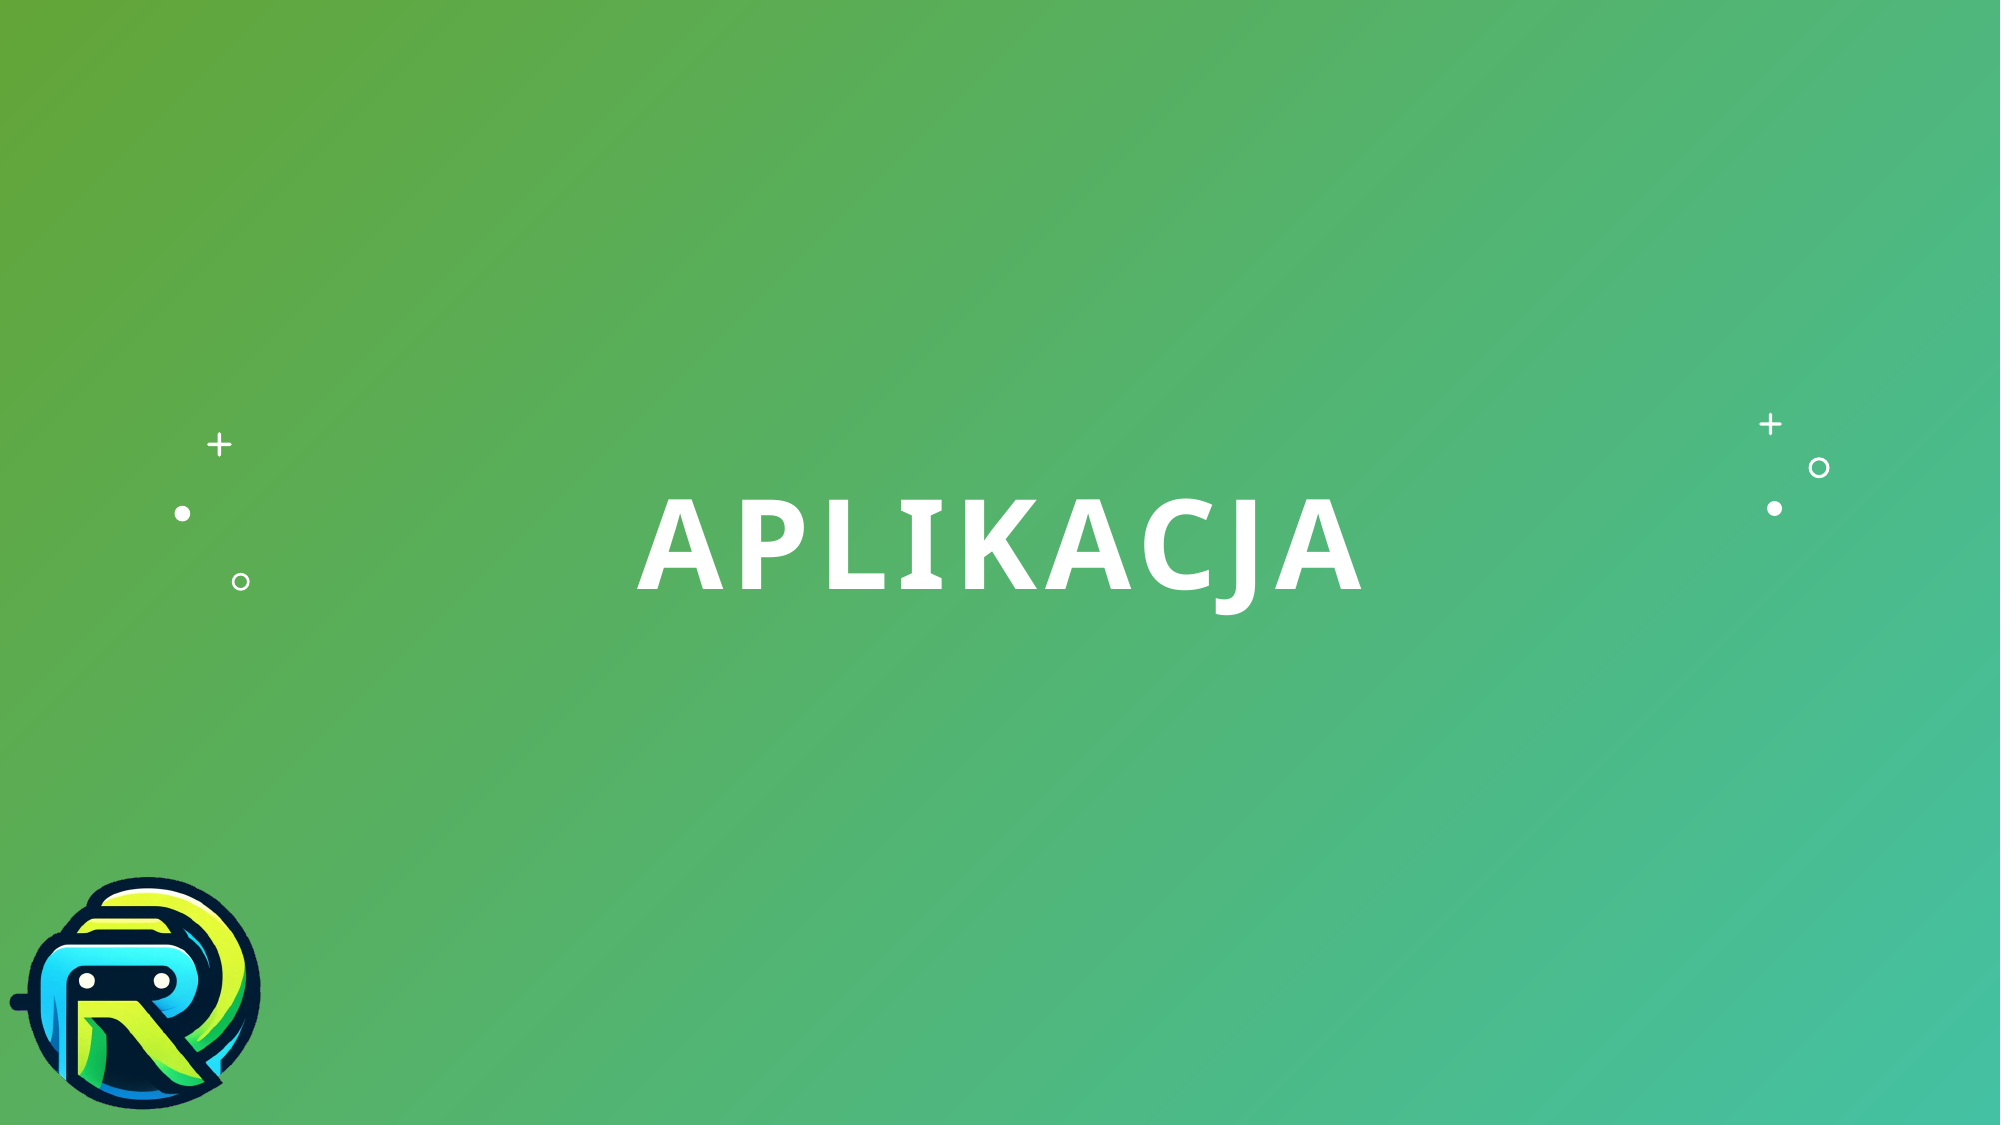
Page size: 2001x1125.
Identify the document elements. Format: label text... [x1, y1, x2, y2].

title AplikacjA [249, 239, 1750, 624]
picture [0, 863, 267, 1125]
